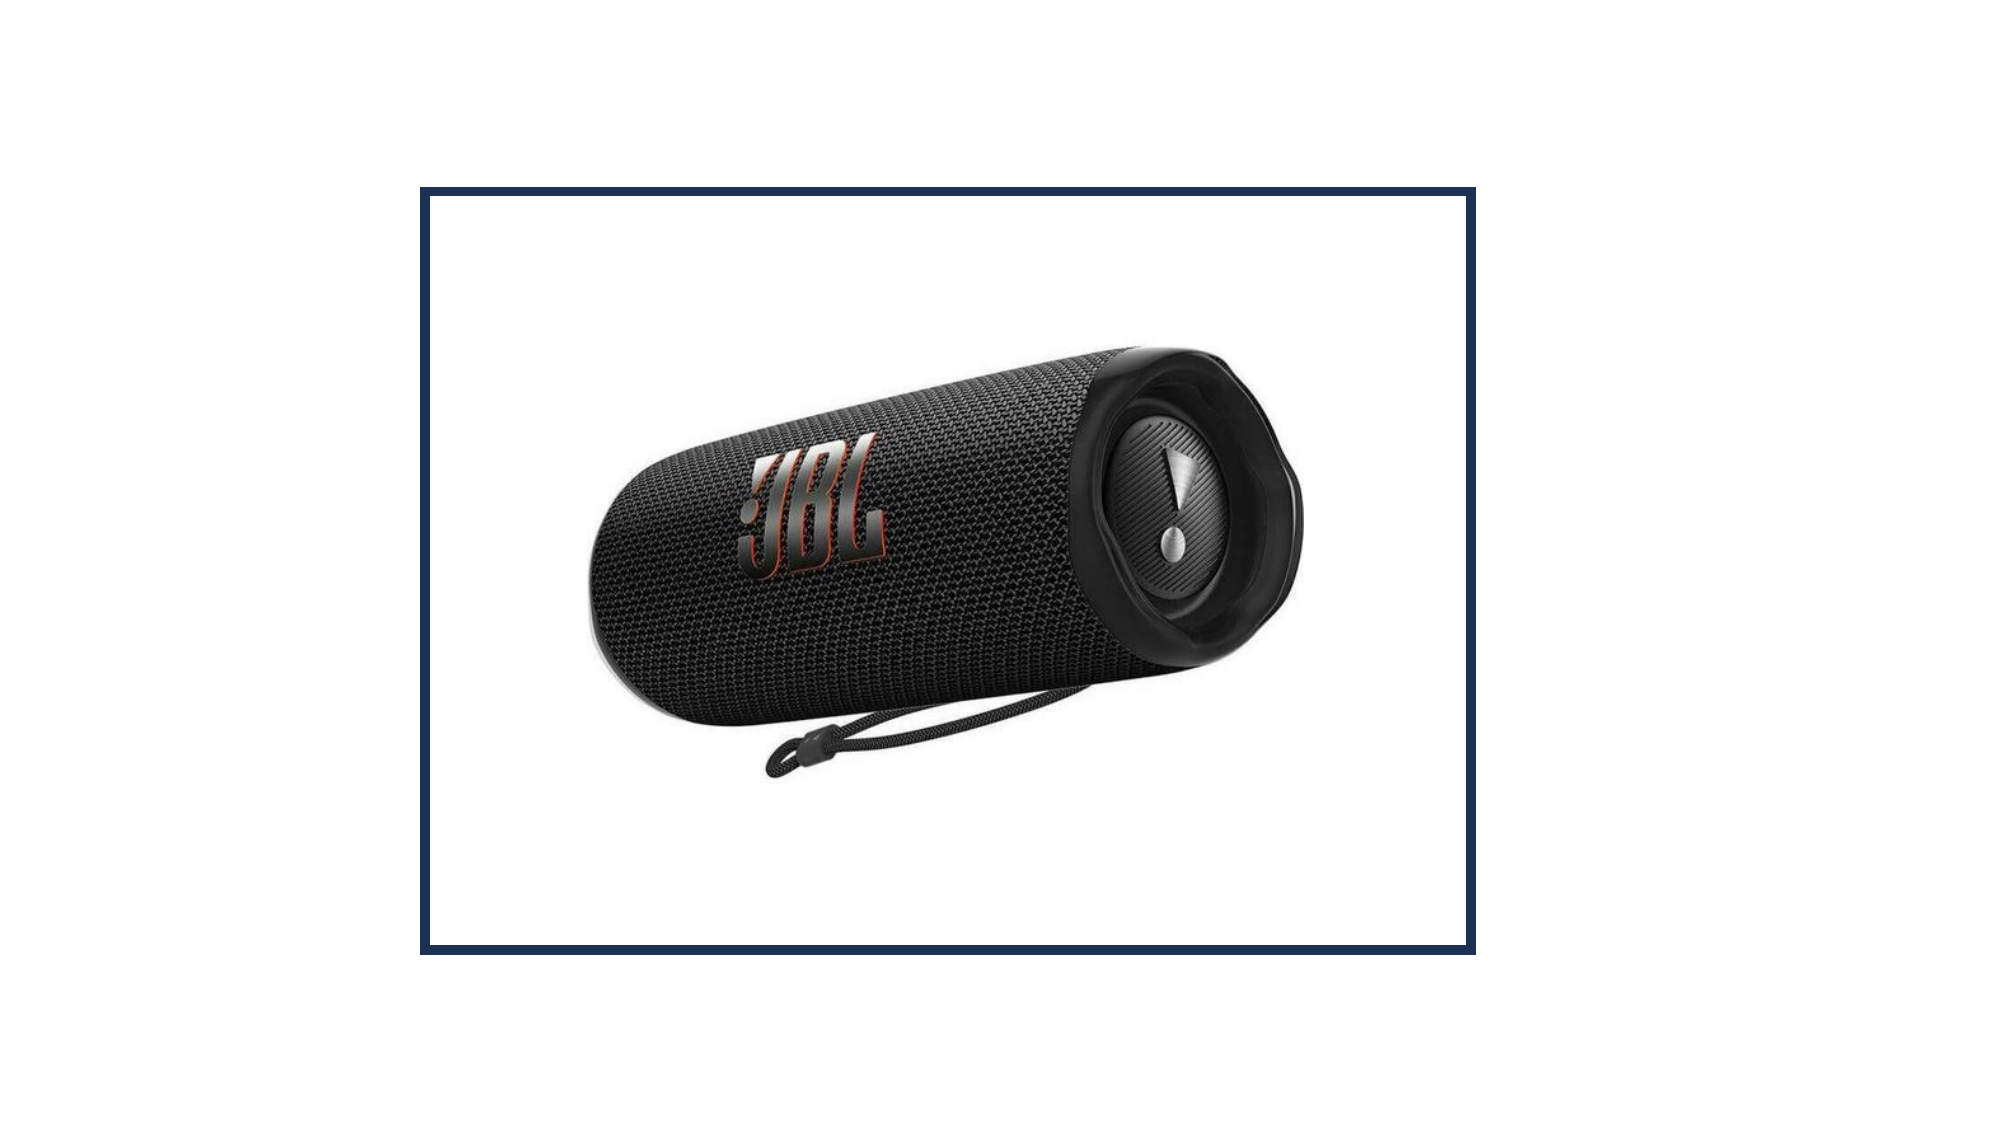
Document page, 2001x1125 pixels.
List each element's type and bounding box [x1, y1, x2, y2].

picture [587, 204, 1304, 921]
text_box [424, 191, 1472, 951]
